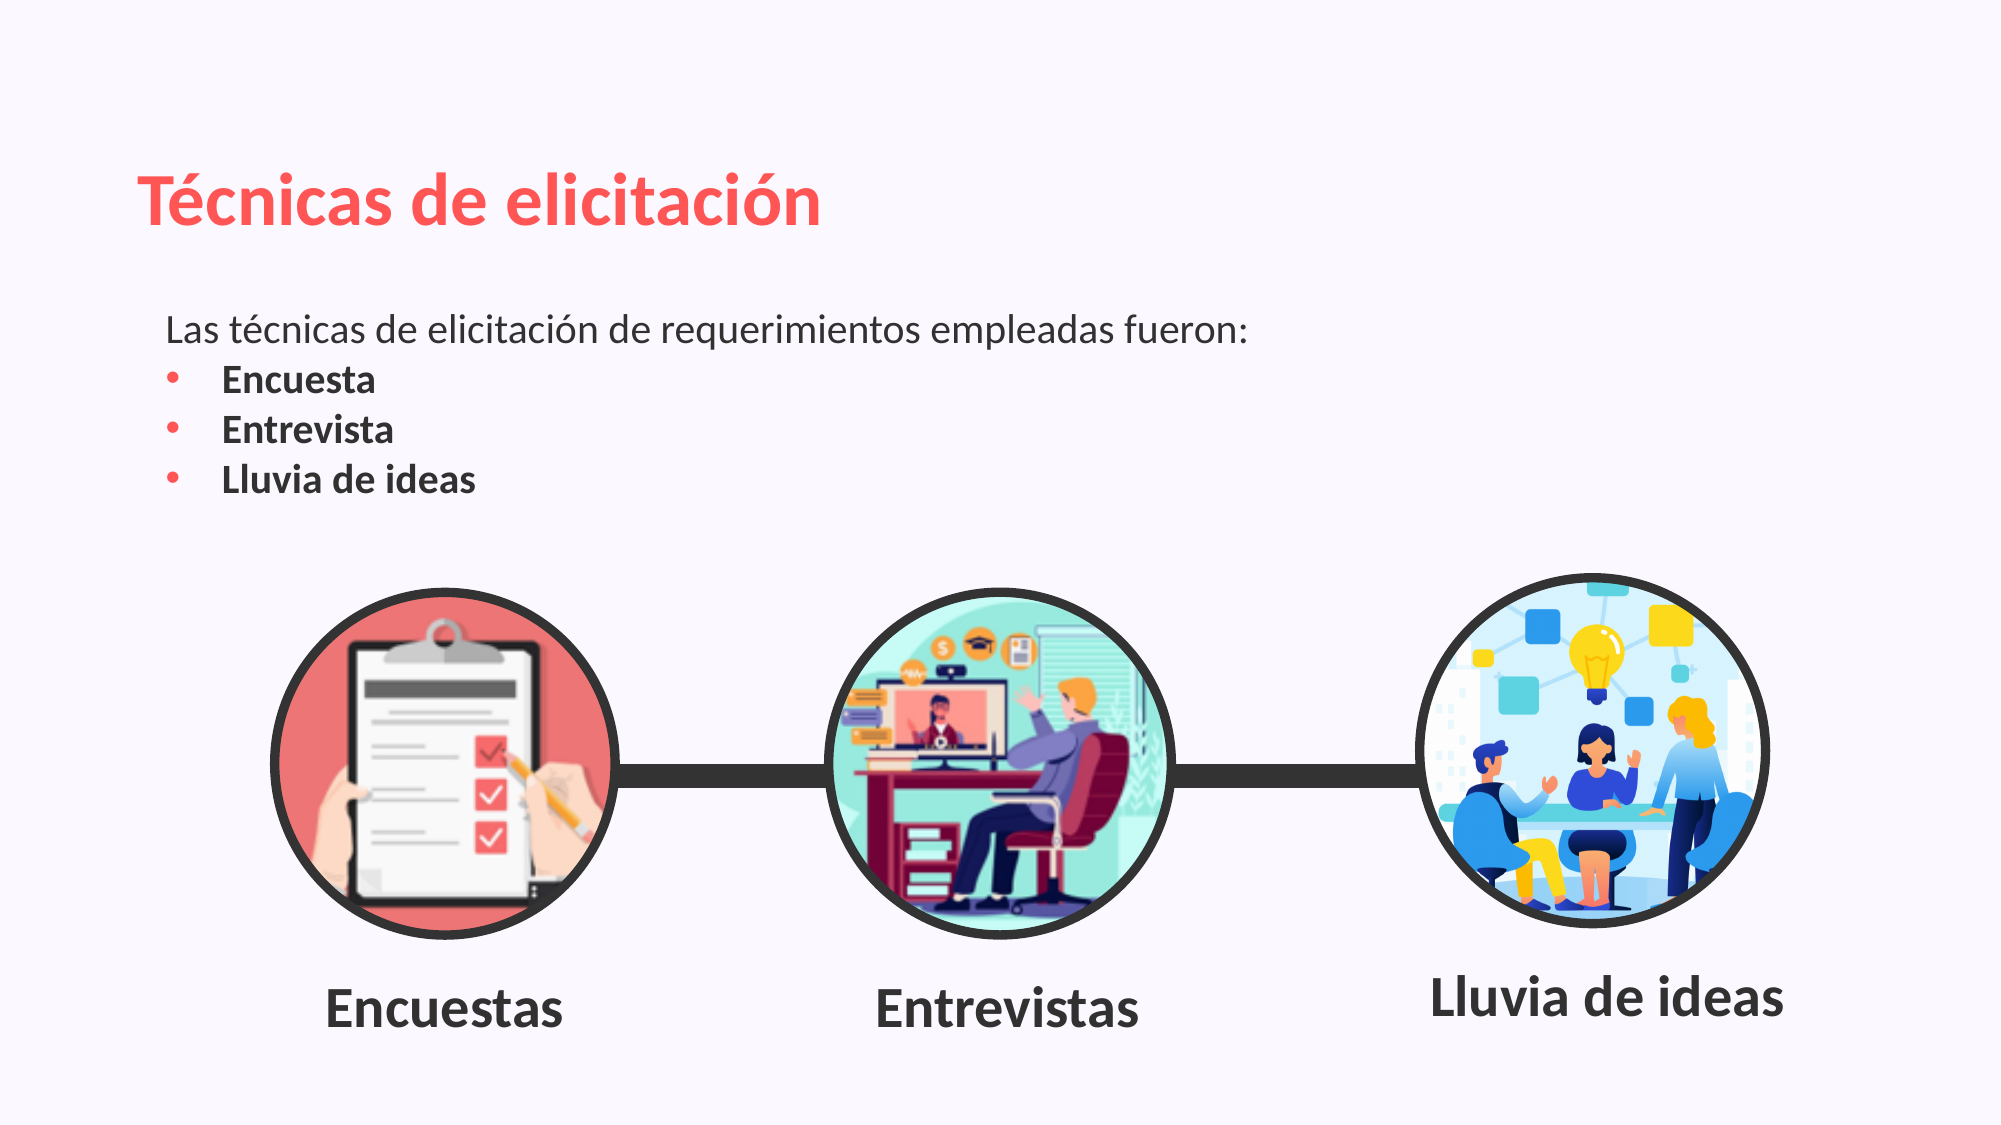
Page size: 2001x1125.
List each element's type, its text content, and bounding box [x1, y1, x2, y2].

text_box [619, 764, 825, 788]
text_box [1384, 577, 1830, 1037]
text_box [1175, 764, 1384, 788]
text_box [828, 592, 1172, 1048]
text_box Técnicas de elicitación [122, 143, 839, 248]
text_box Las técnicas de elicitación de requerimientos empleadas fueron: Encuesta Entrevista Lluvia de ideas [150, 294, 1830, 510]
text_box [274, 592, 616, 1048]
